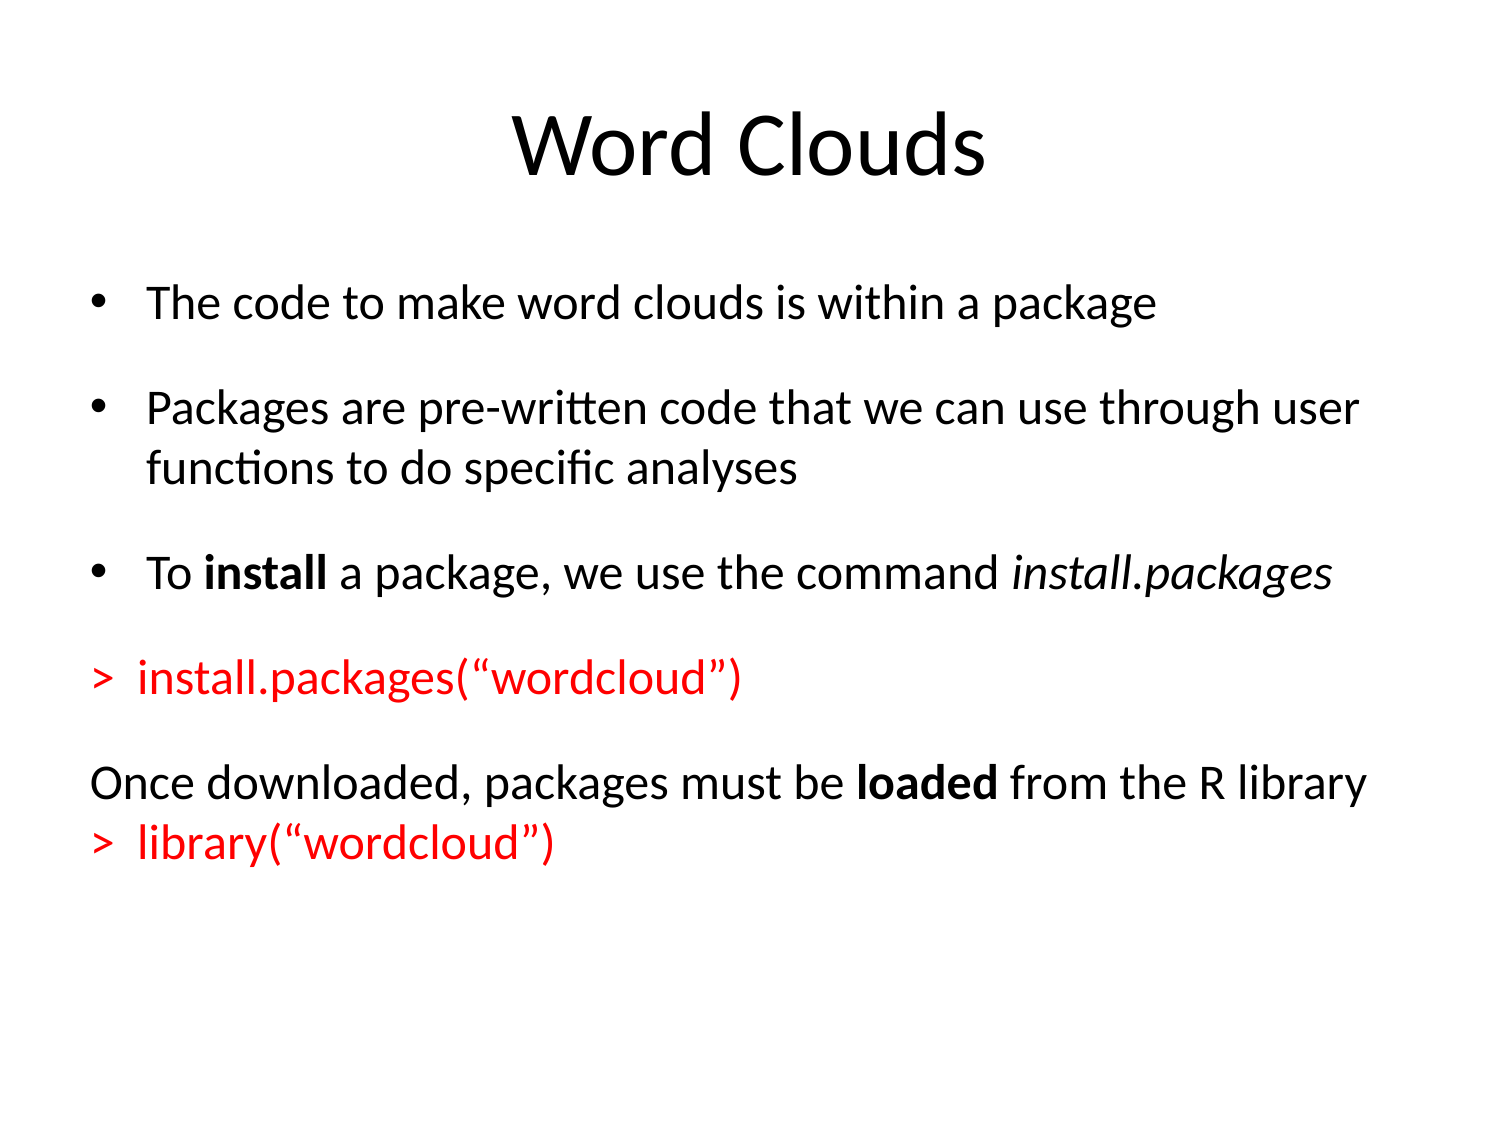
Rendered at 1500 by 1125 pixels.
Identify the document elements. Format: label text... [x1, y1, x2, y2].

text_box Word Clouds [74, 45, 1425, 233]
text_box The code to make word clouds is within a package Packages are pre-written code that we can use through user functions to do specific analyses To install a package, we use the command install.packages > install.packages(“wordcloud”) Once downloaded, packages must be loaded from the R library > library(“wordcloud”) [74, 262, 1425, 1005]
